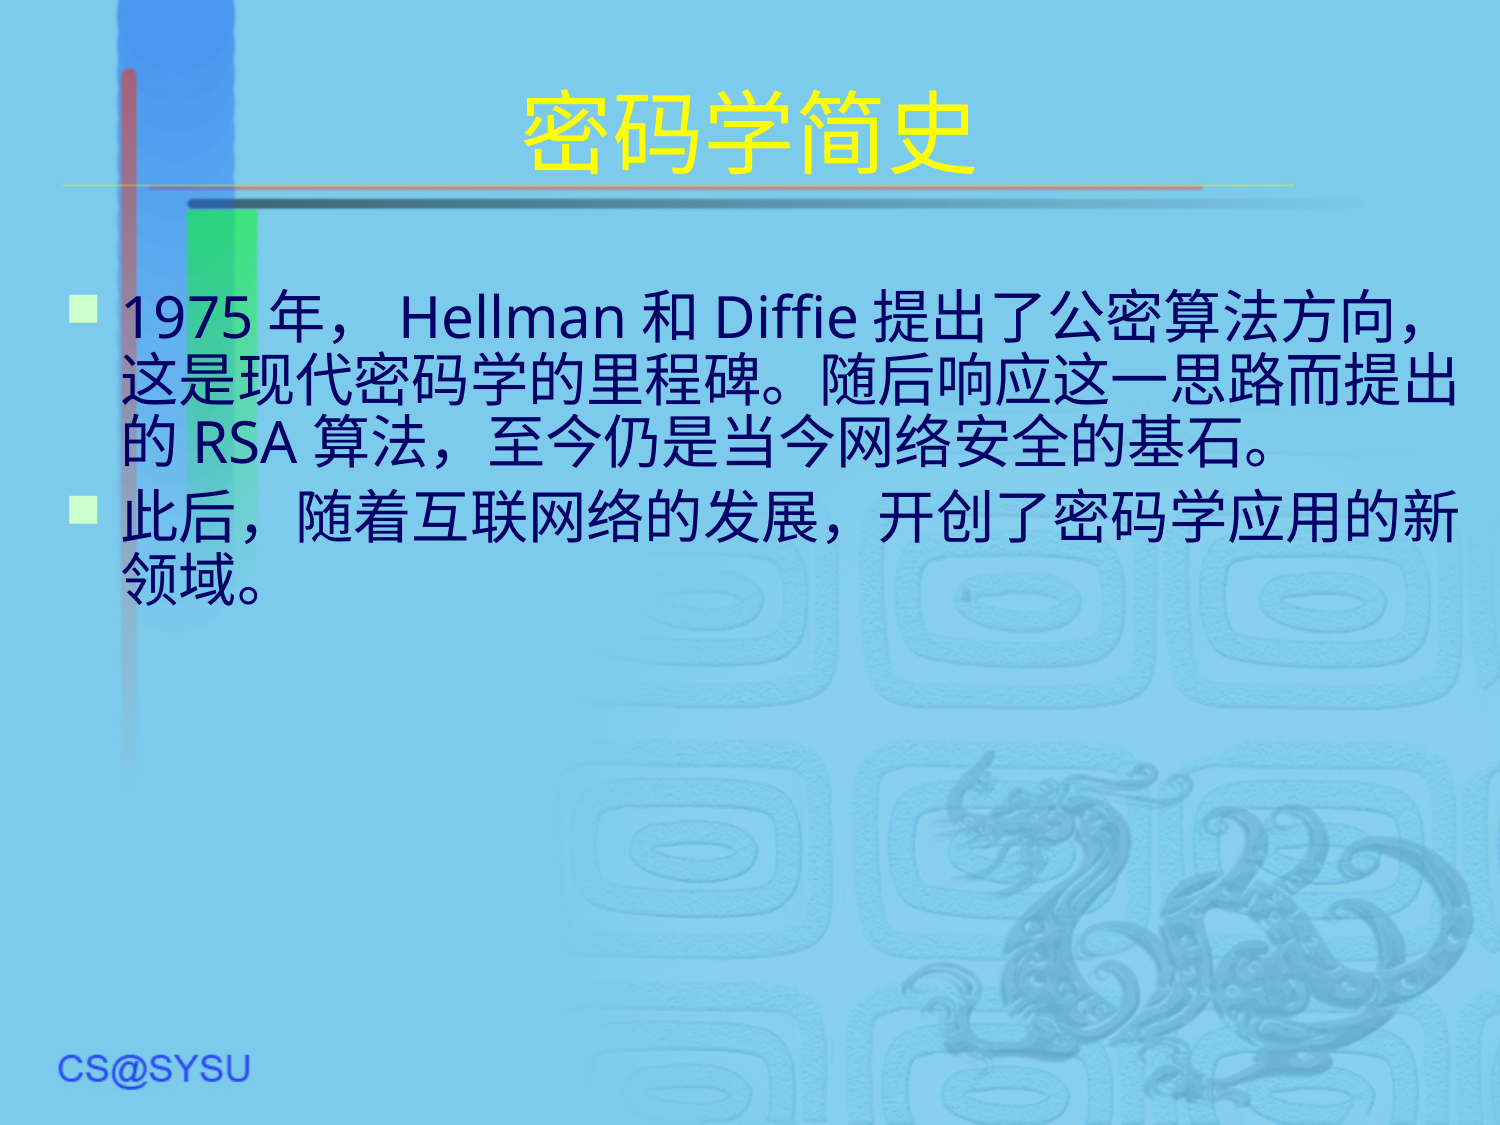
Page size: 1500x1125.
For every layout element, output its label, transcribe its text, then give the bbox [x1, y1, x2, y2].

picture [0, 0, 1500, 1125]
title 密码学简史 [49, 37, 1451, 198]
list 1975年，Hellman和Diffie提出了公密算法方向，这是现代密码学的里程碑。随后响应这一思路而提出的RSA算法，至今仍是当今网络安全的基石。 此后，随着互联网络的发展，开创了密码学应用的新领域。 [49, 198, 1493, 1001]
